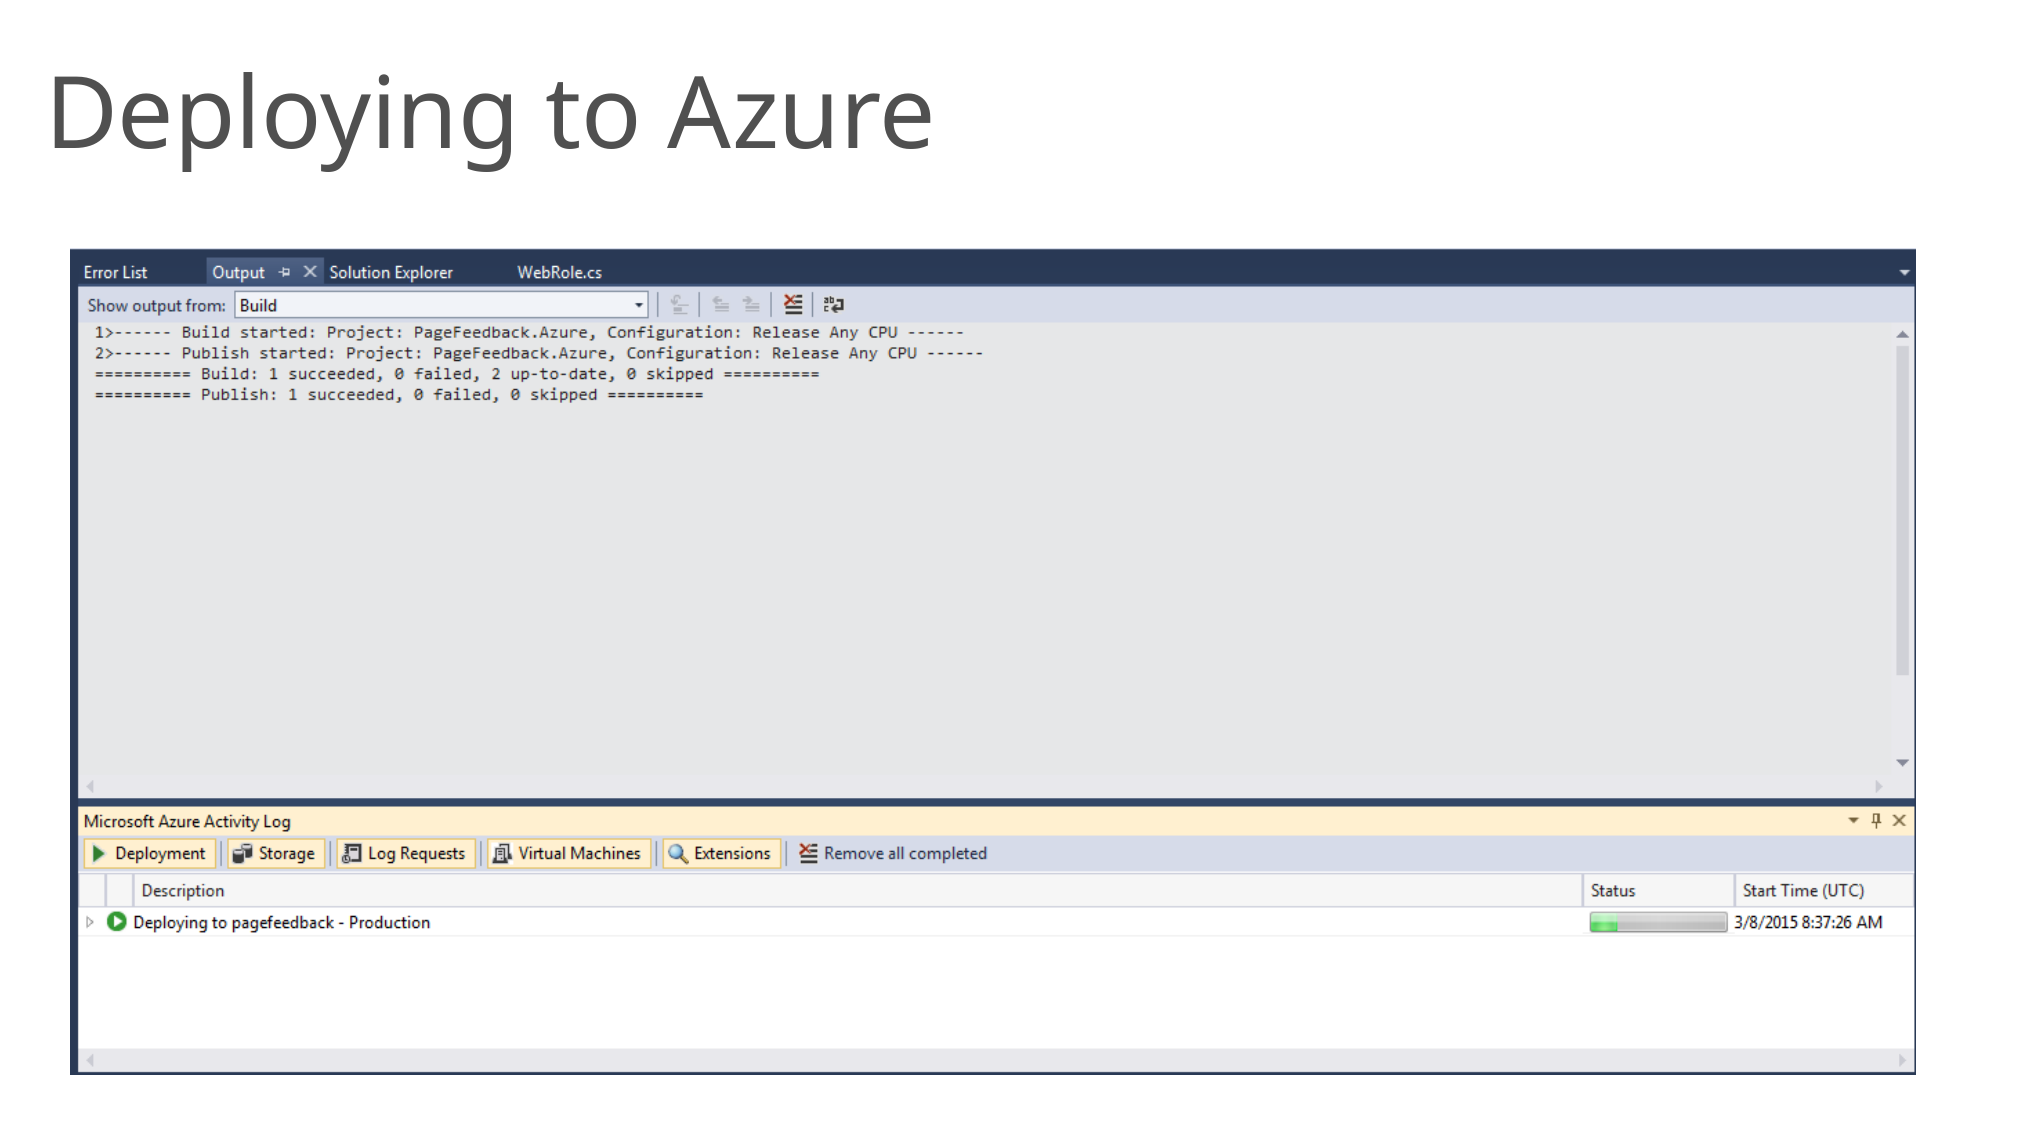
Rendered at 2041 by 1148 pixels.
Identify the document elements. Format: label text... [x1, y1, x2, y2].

title Deploying to Azure [45, 48, 1996, 199]
picture [69, 248, 1916, 1075]
